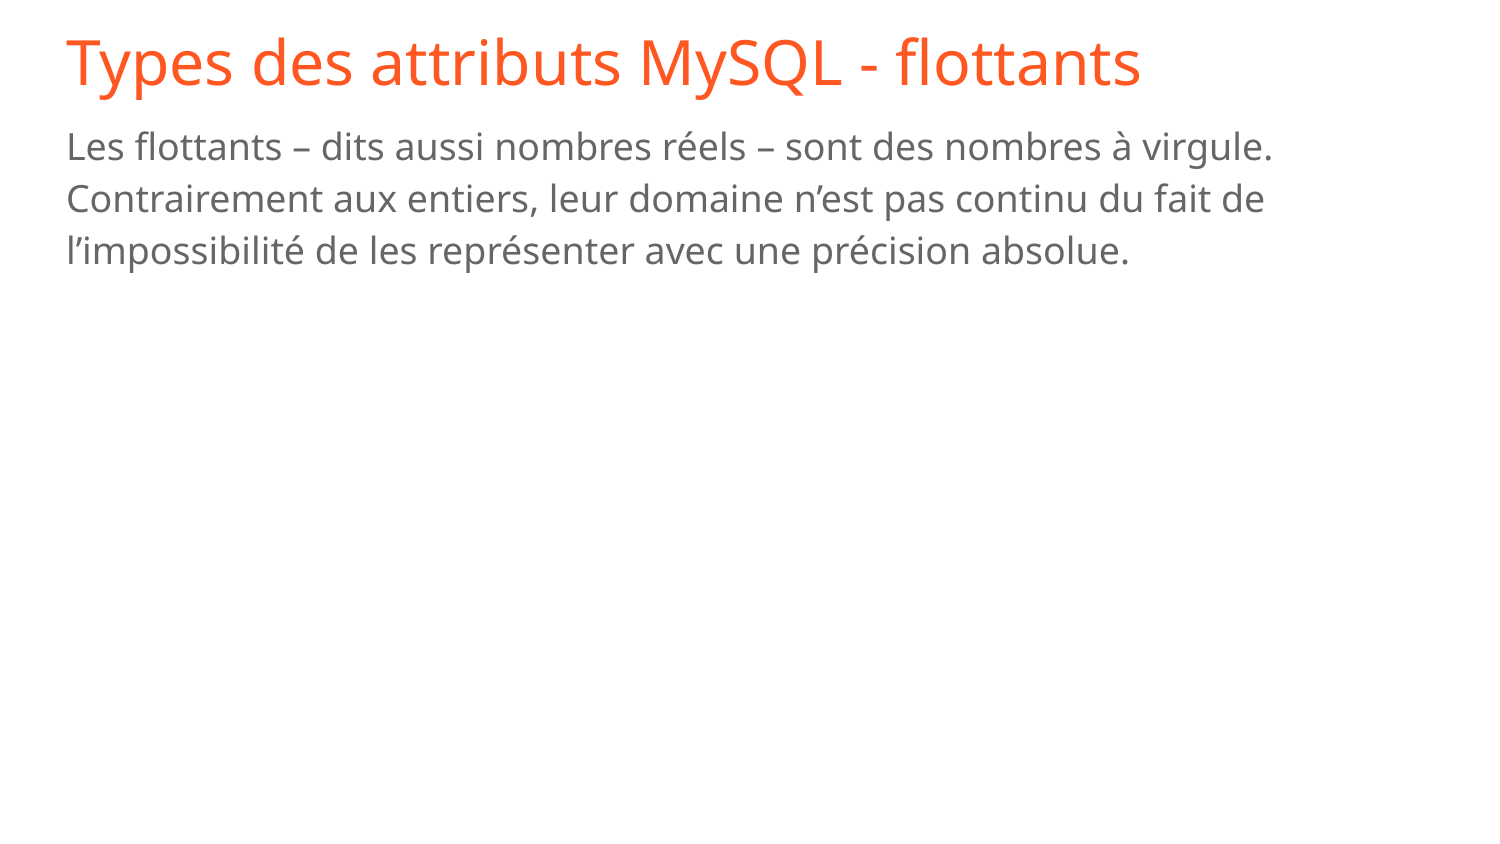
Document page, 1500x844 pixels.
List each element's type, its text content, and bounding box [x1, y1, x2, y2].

list Les flottants – dits aussi nombres réels – sont des nombres à virgule. Contrairement aux entiers, leur domaine n’est pas continu du fait de l’impossibilité de les représenter avec une précision absolue. [51, 101, 1449, 837]
title Types des attributs MySQL - flottants [51, 7, 1449, 101]
